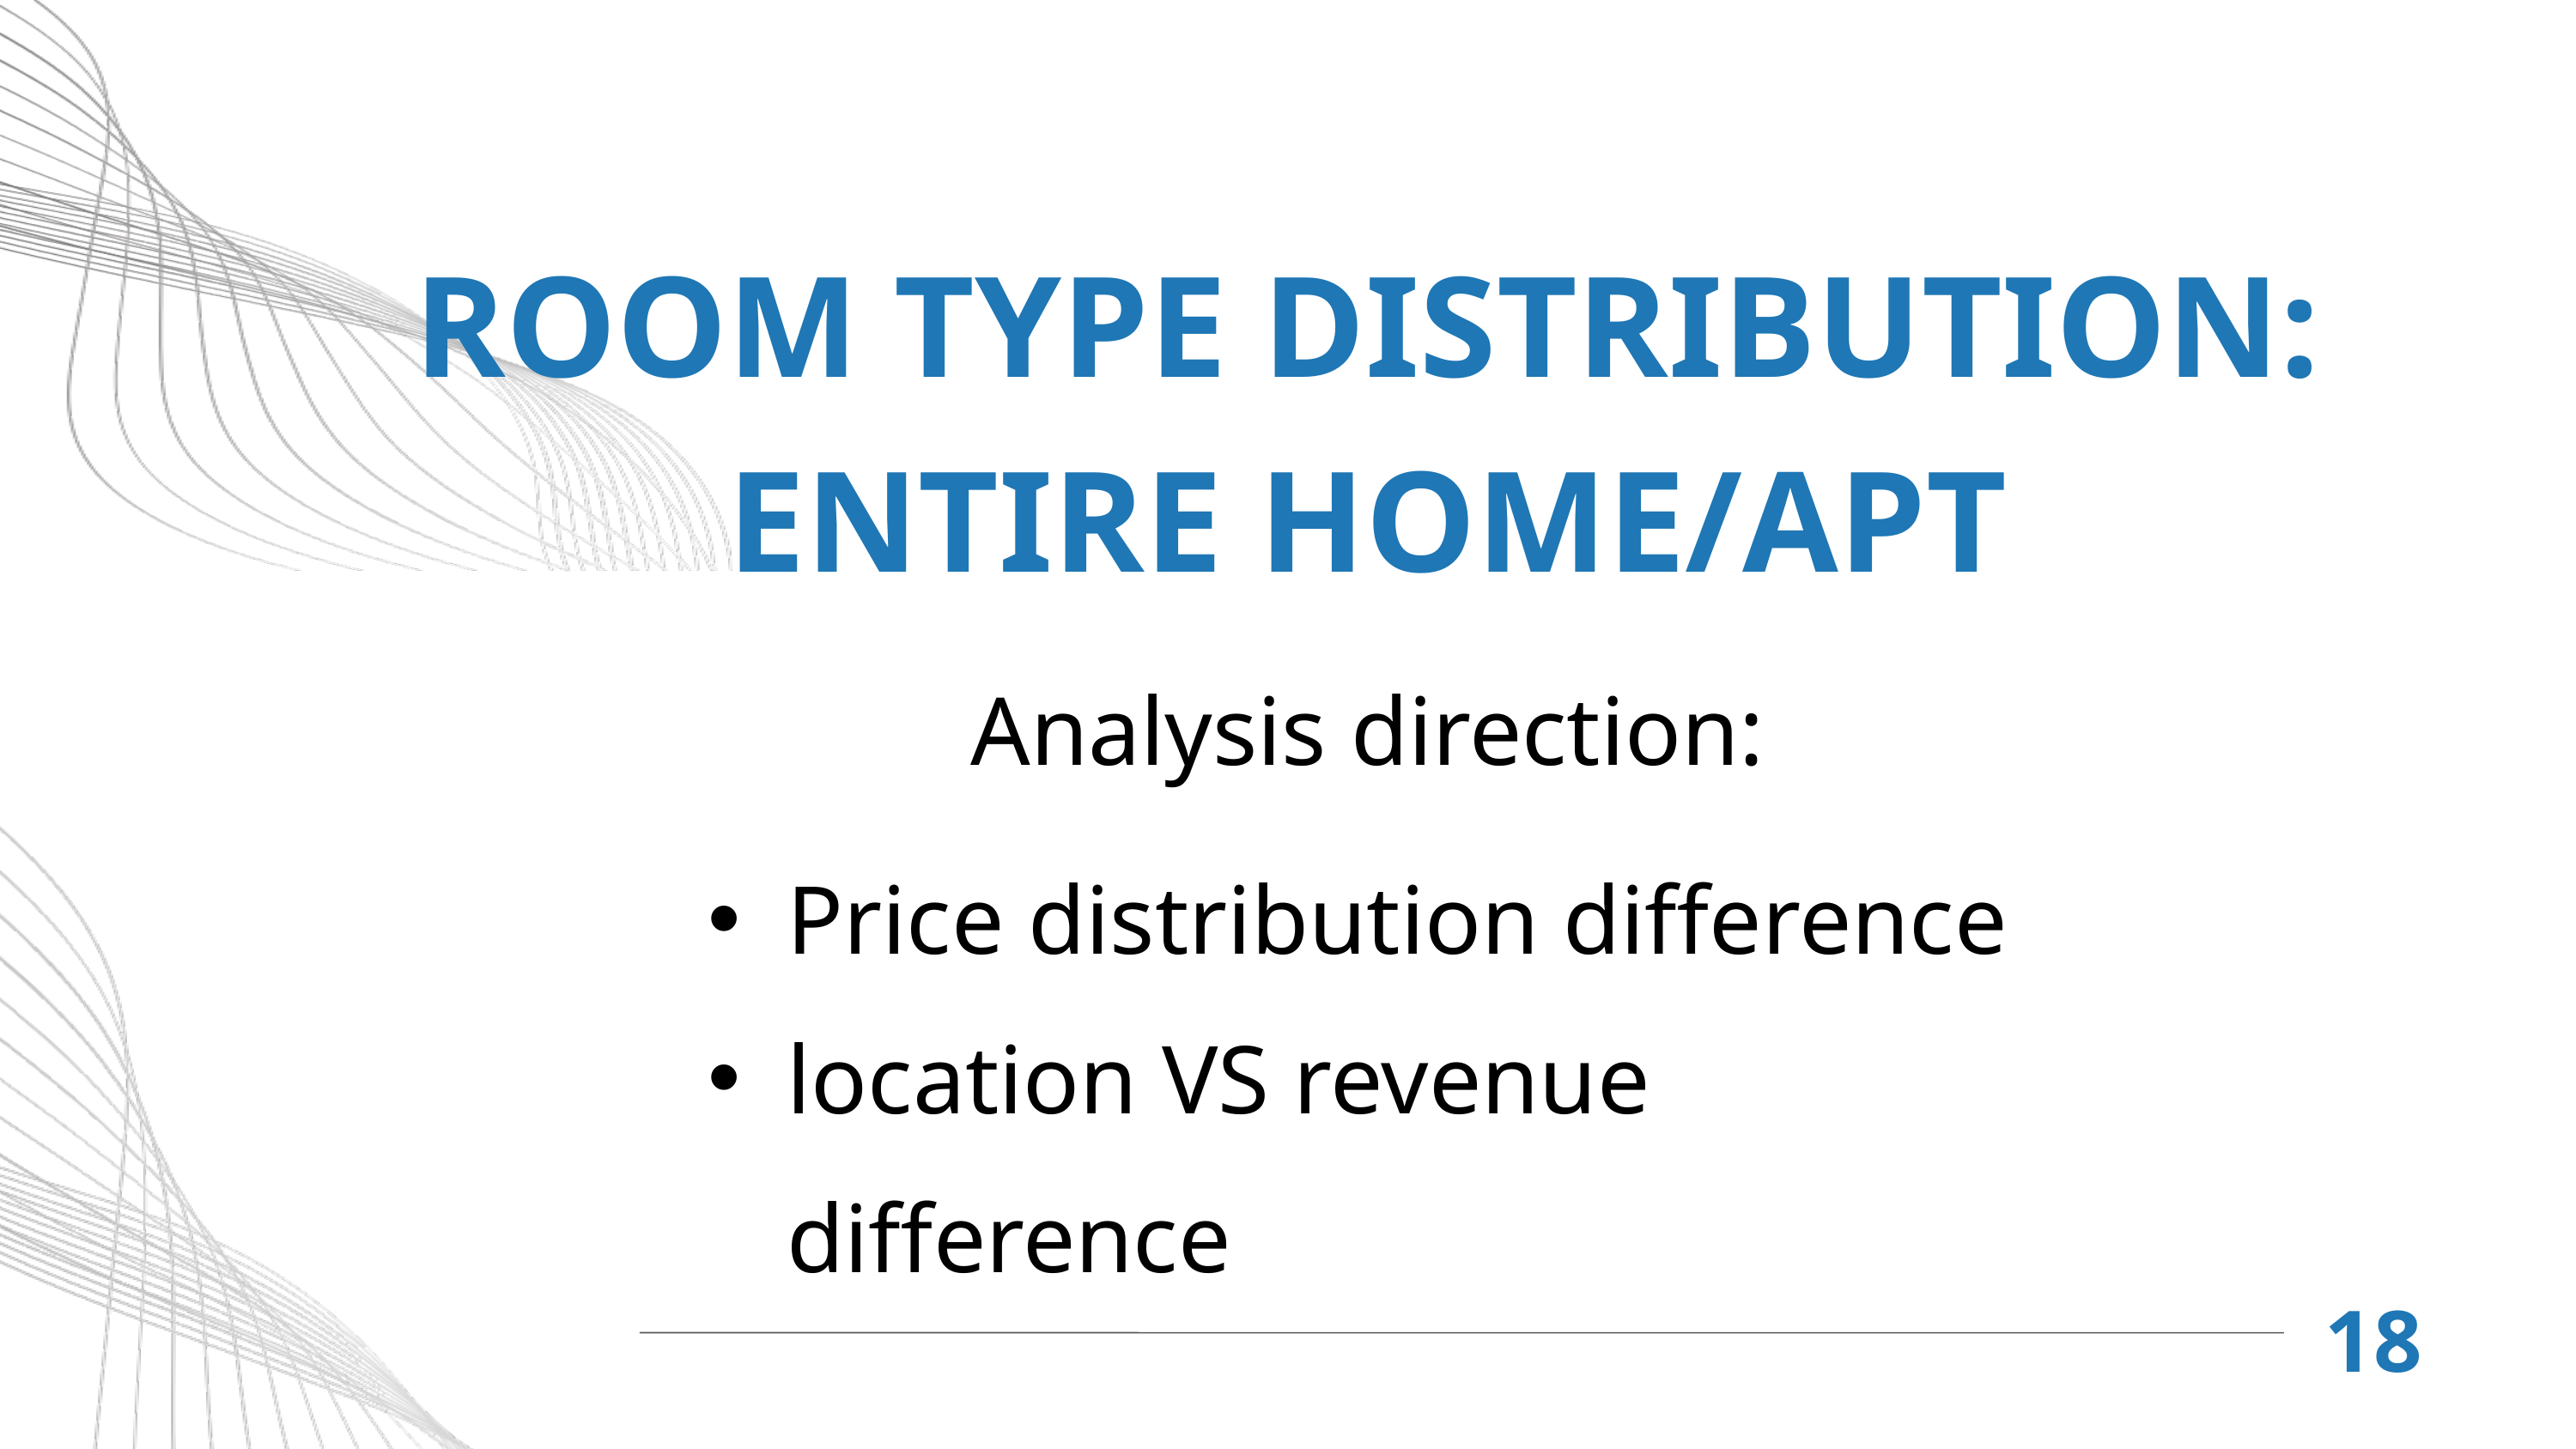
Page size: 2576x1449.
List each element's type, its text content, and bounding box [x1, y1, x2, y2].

text_box [0, 0, 733, 572]
text_box [0, 724, 636, 1449]
text_box 18 [2283, 1270, 2464, 1389]
text_box ROOM TYPE DISTRIBUTION: ENTIRE HOME/APT [303, 209, 2432, 600]
text_box Analysis direction: Price distribution difference location VS revenue difference [628, 624, 2107, 1292]
